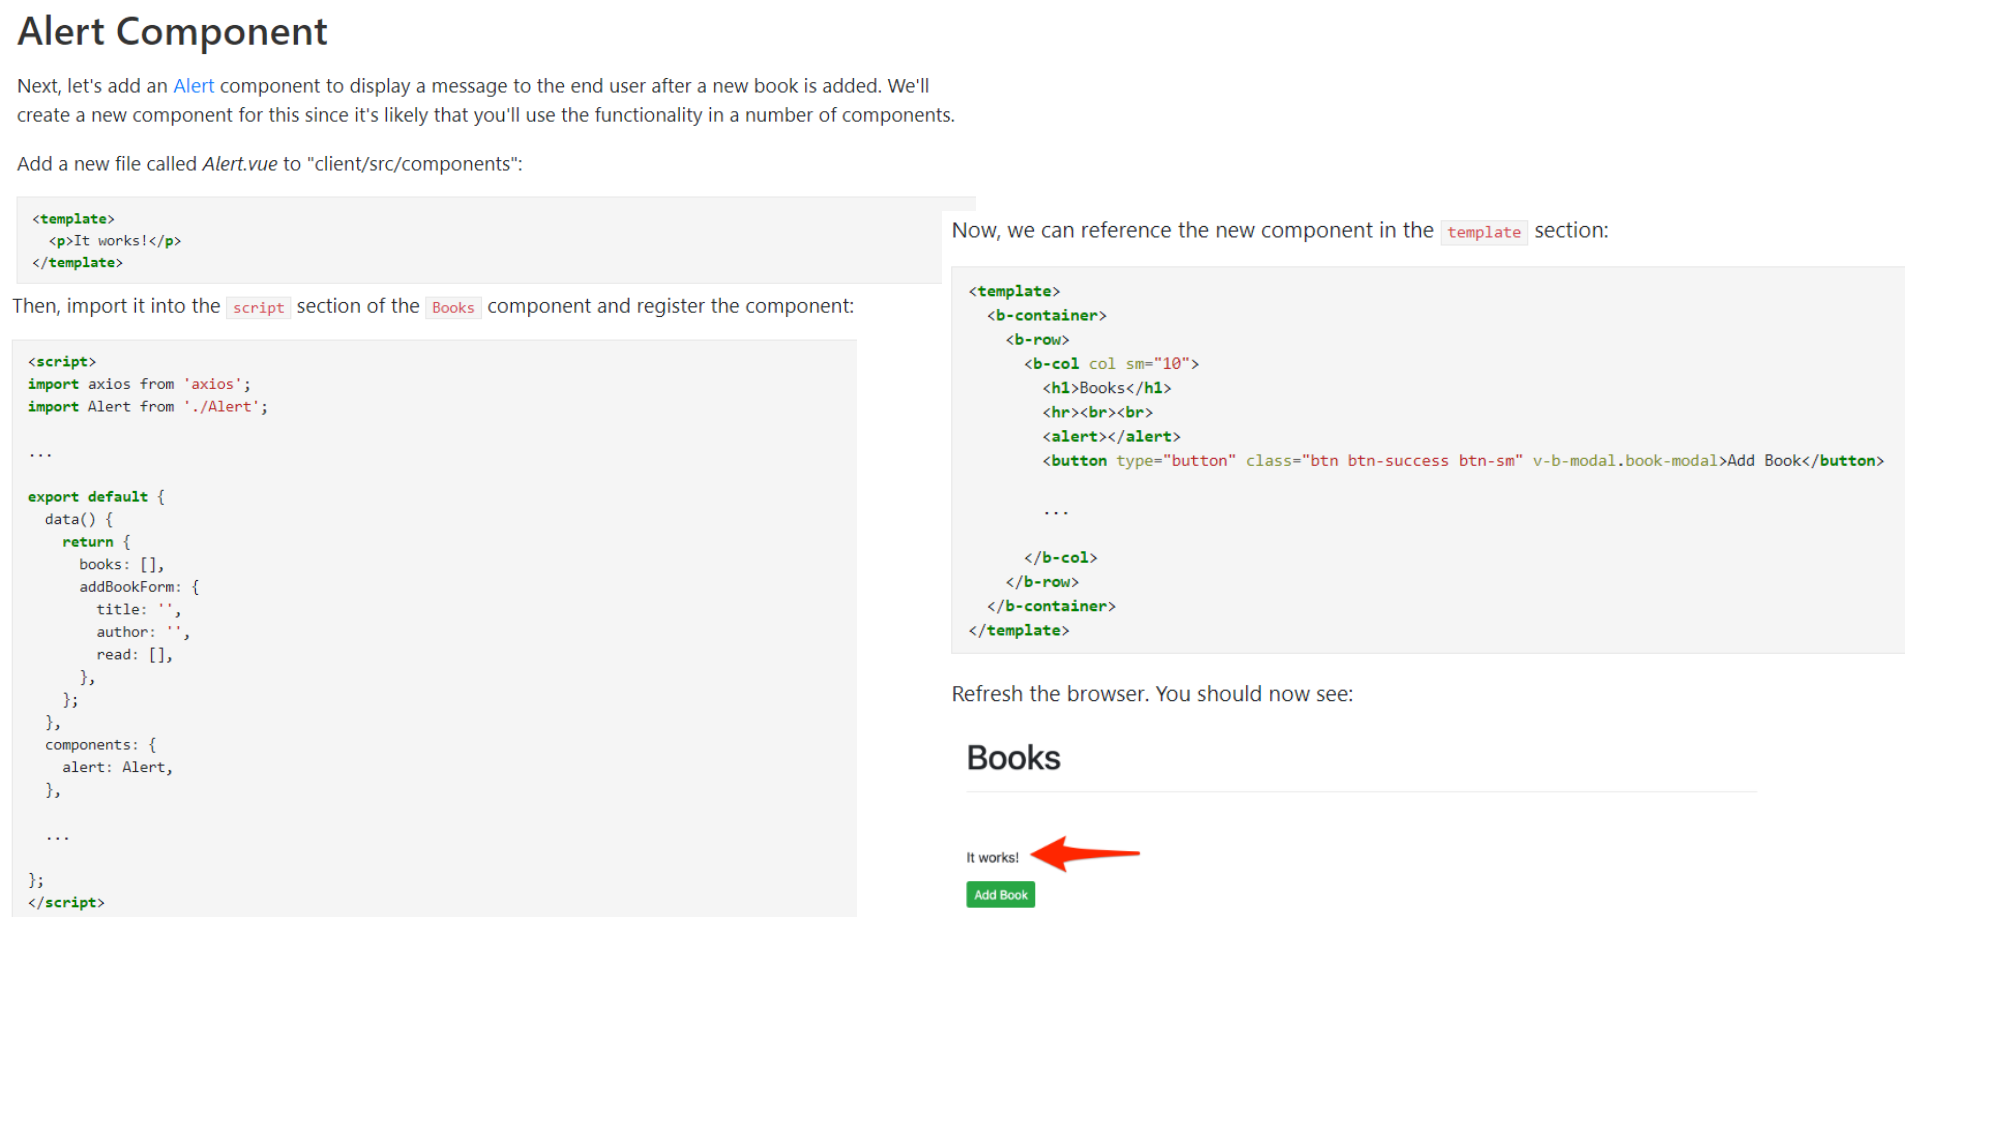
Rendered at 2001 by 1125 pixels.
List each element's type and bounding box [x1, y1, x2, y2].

picture [0, 0, 1905, 917]
